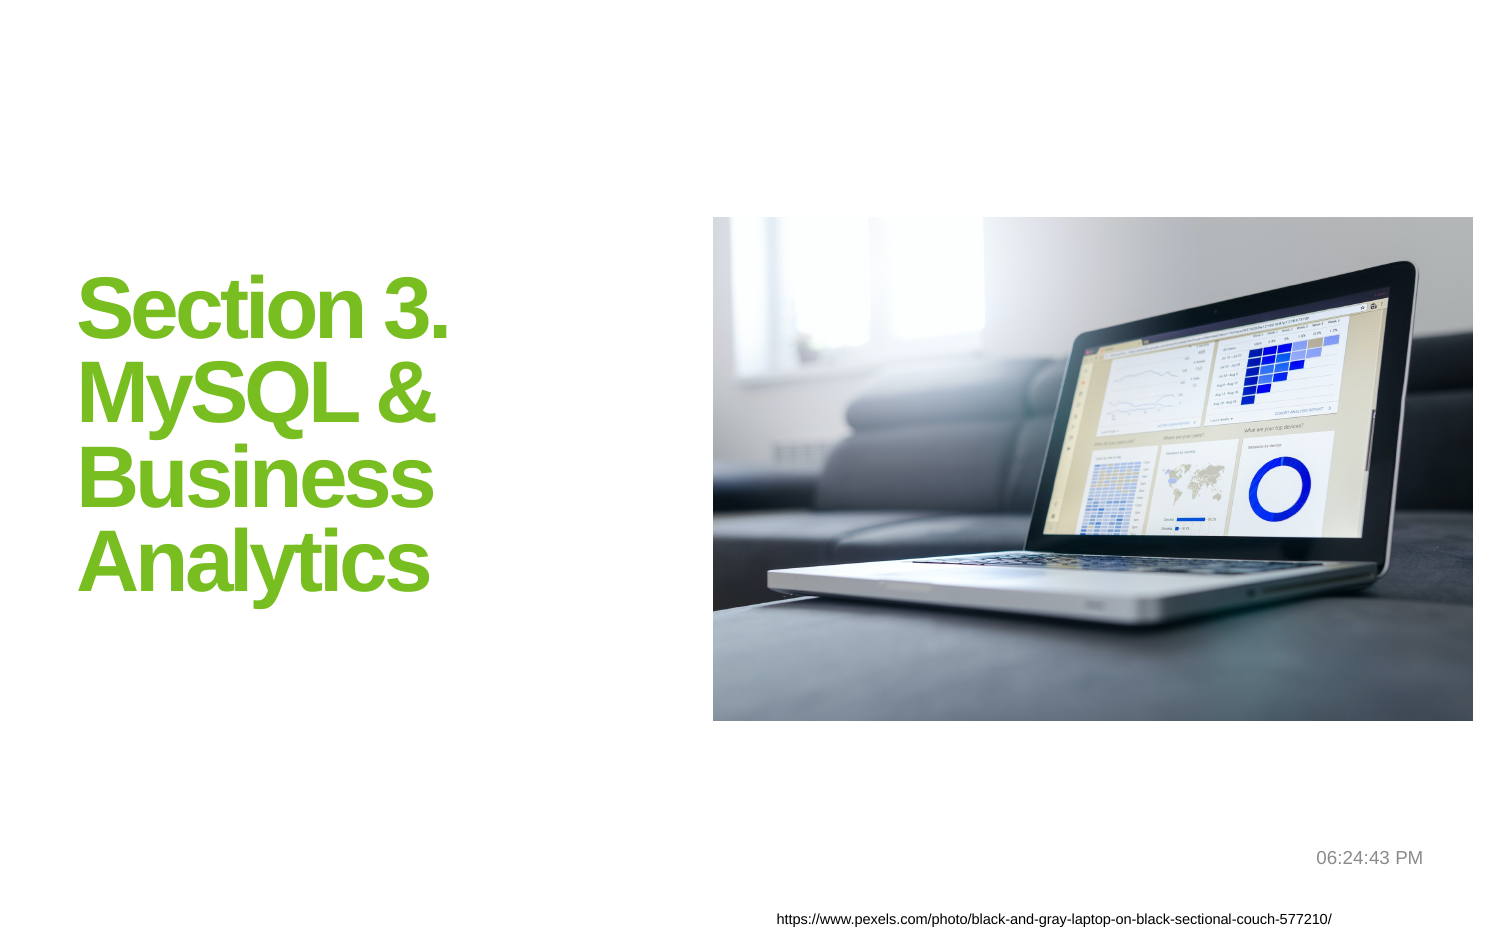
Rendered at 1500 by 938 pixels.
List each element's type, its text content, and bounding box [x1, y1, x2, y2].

picture [713, 216, 1474, 721]
text_box Section 3. MySQL & Business Analytics [76, 271, 622, 714]
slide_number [829, 844, 1424, 871]
text_box https://www.pexels.com/photo/black-and-gray-laptop-on-black-sectional-couch-577210/ [761, 902, 1424, 935]
